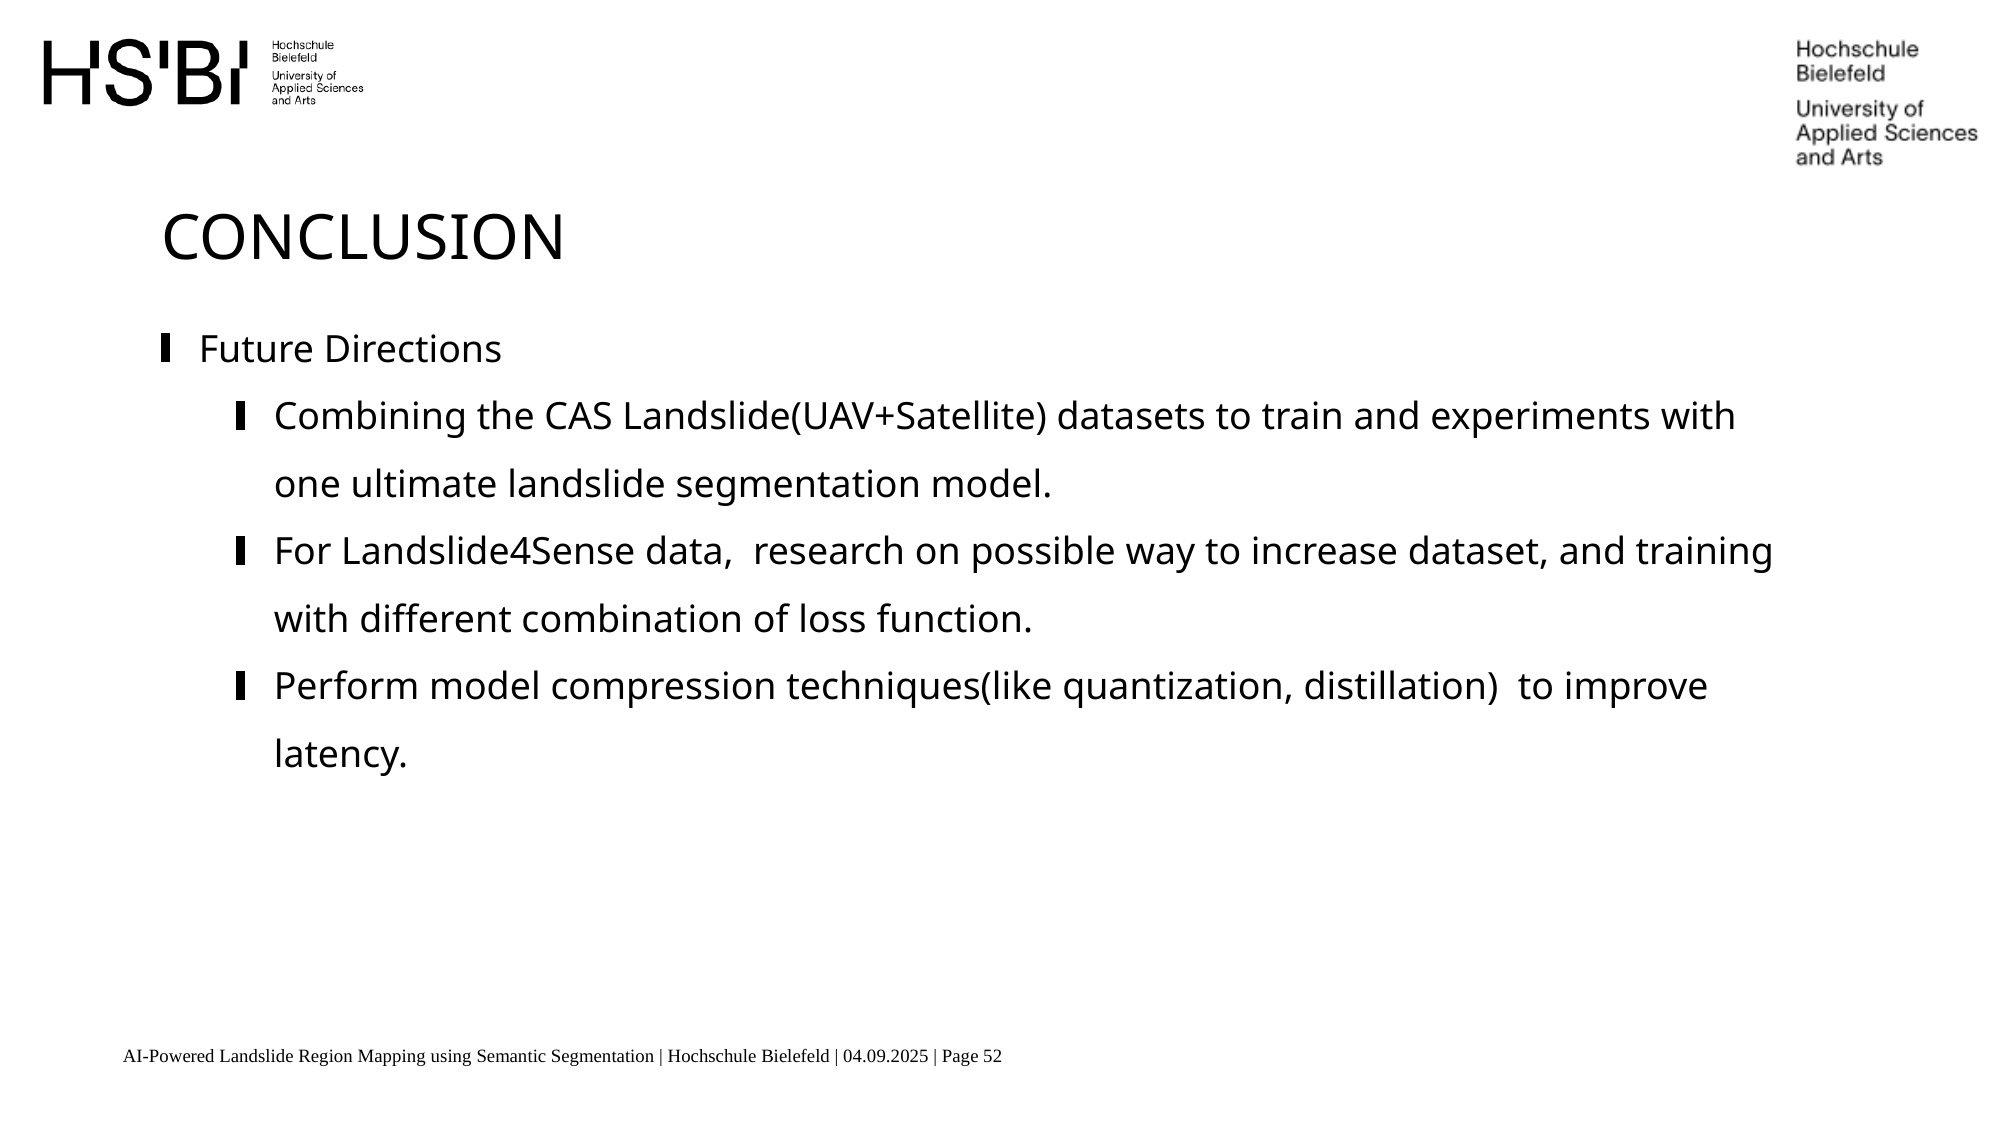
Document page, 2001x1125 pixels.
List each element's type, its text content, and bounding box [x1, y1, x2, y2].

text_box Future Directions Combining the CAS Landslide(UAV+Satellite) datasets to train and experiments with one ultimate landslide segmentation model. For Landslide4Sense data, research on possible way to increase dataset, and training with different combination of loss function. Perform model compression techniques(like quantization, distillation) to improve latency. [161, 302, 1797, 884]
text_box conclusion [161, 205, 1797, 278]
text_box AI-Powered Landslide Region Mapping using Semantic Segmentation | Hochschule Bielefeld | 04.09.2025 | Page 52 [108, 1036, 1108, 1074]
